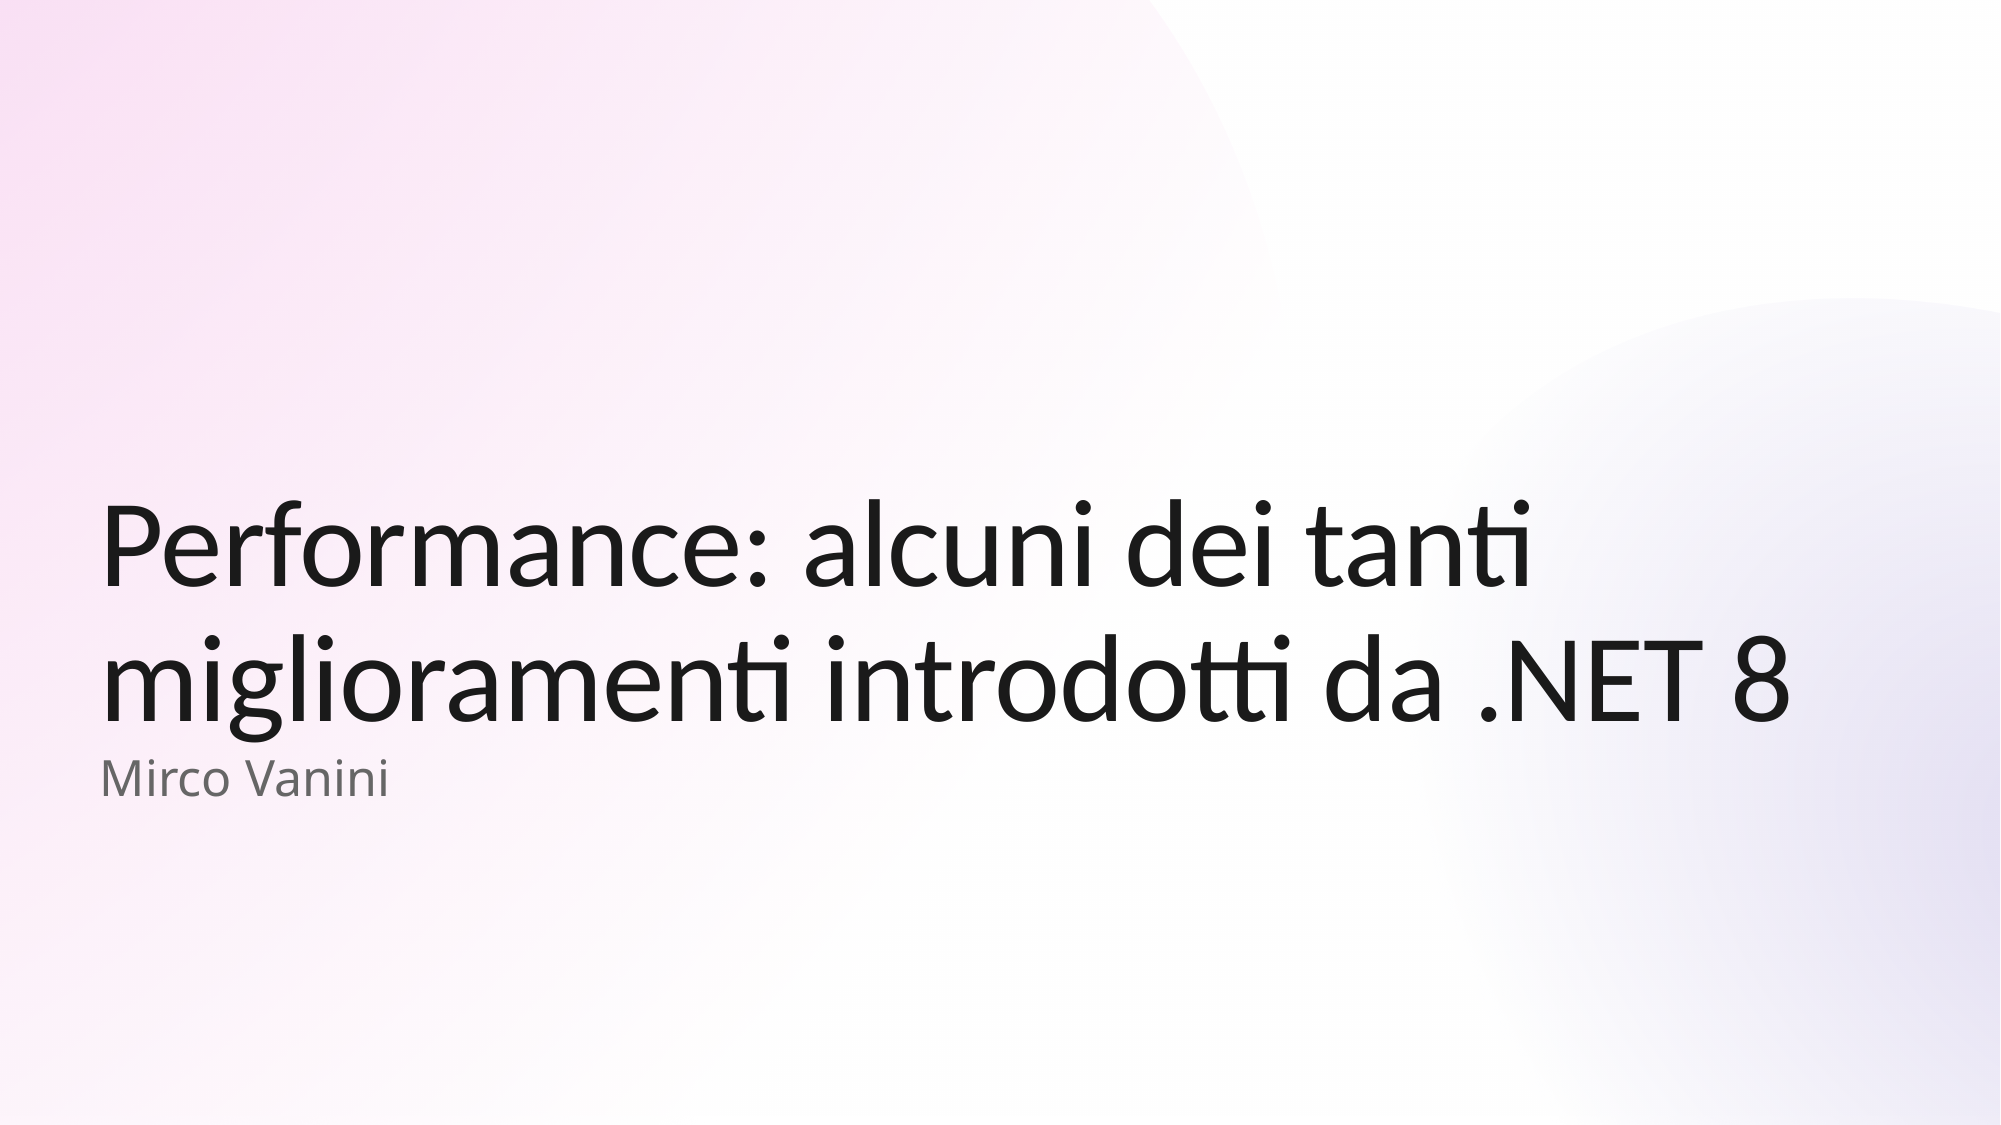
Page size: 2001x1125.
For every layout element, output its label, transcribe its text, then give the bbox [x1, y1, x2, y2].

list Mirco Vanini [99, 752, 1657, 999]
title Performance: alcuni dei tanti miglioramenti introdotti da .NET 8 [99, 280, 1908, 749]
picture [0, 0, 2001, 1125]
